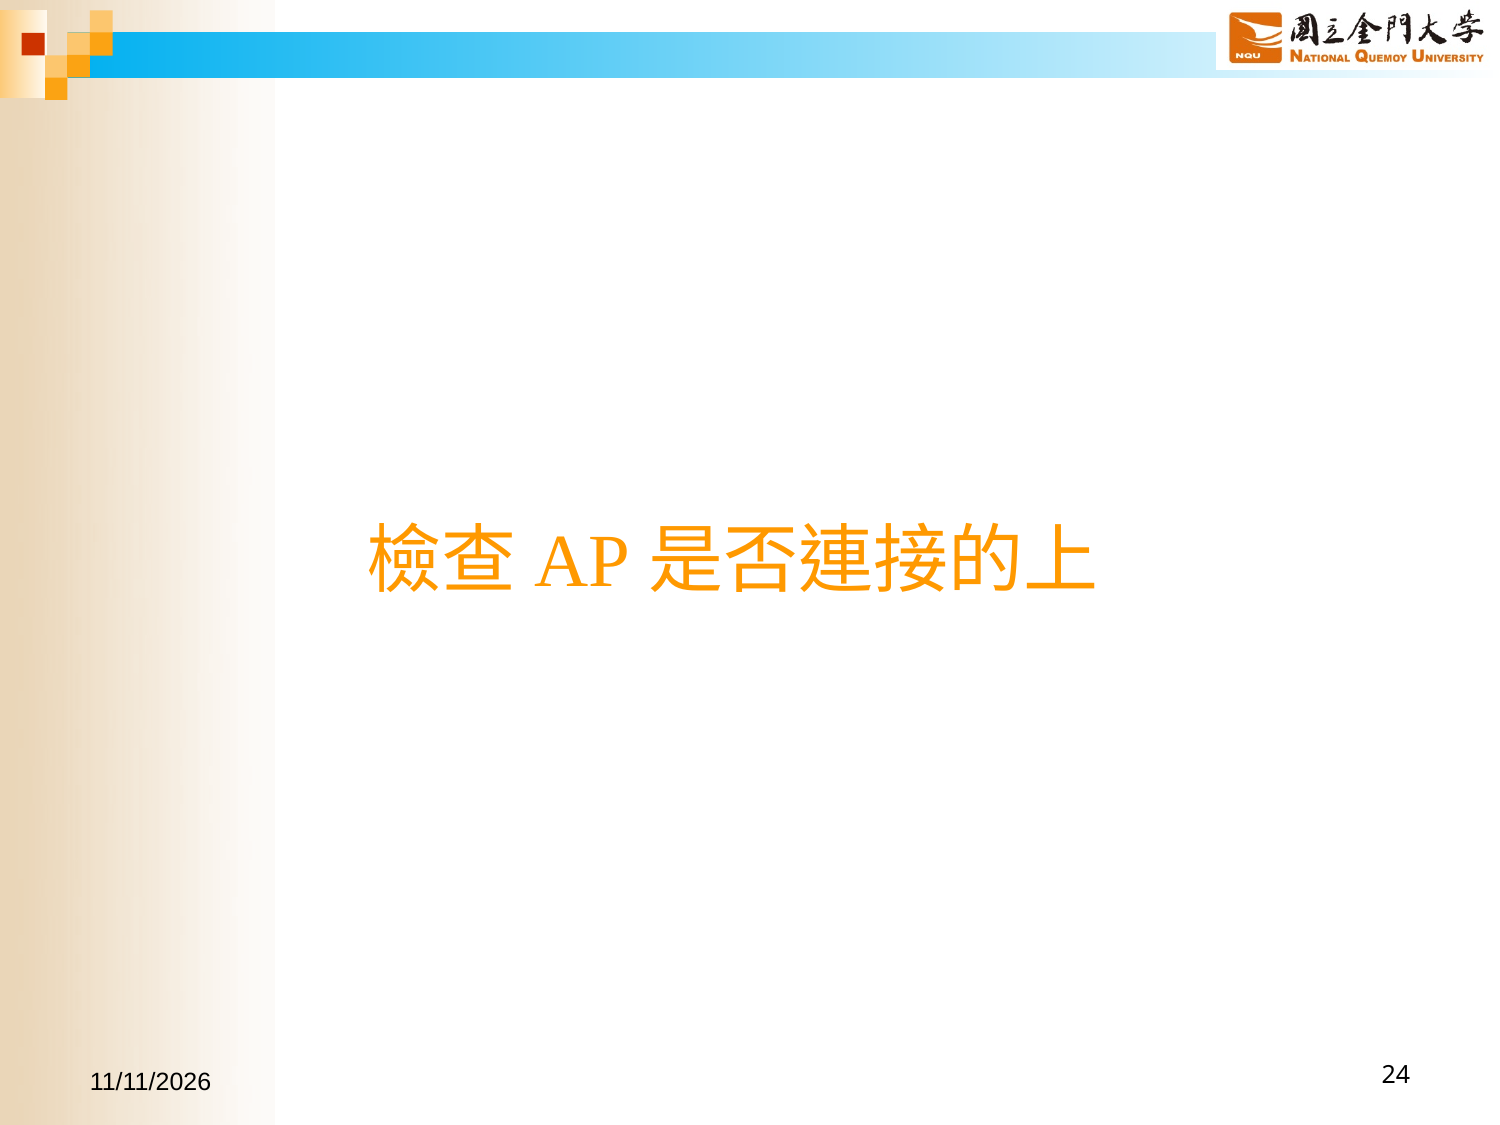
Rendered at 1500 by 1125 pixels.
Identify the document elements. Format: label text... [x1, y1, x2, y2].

text_box 24 [1074, 1024, 1425, 1100]
picture [1216, 1, 1499, 70]
text_box 2017/6/24 [75, 1024, 425, 1103]
title 檢查AP是否連接的上 [214, 444, 1252, 670]
